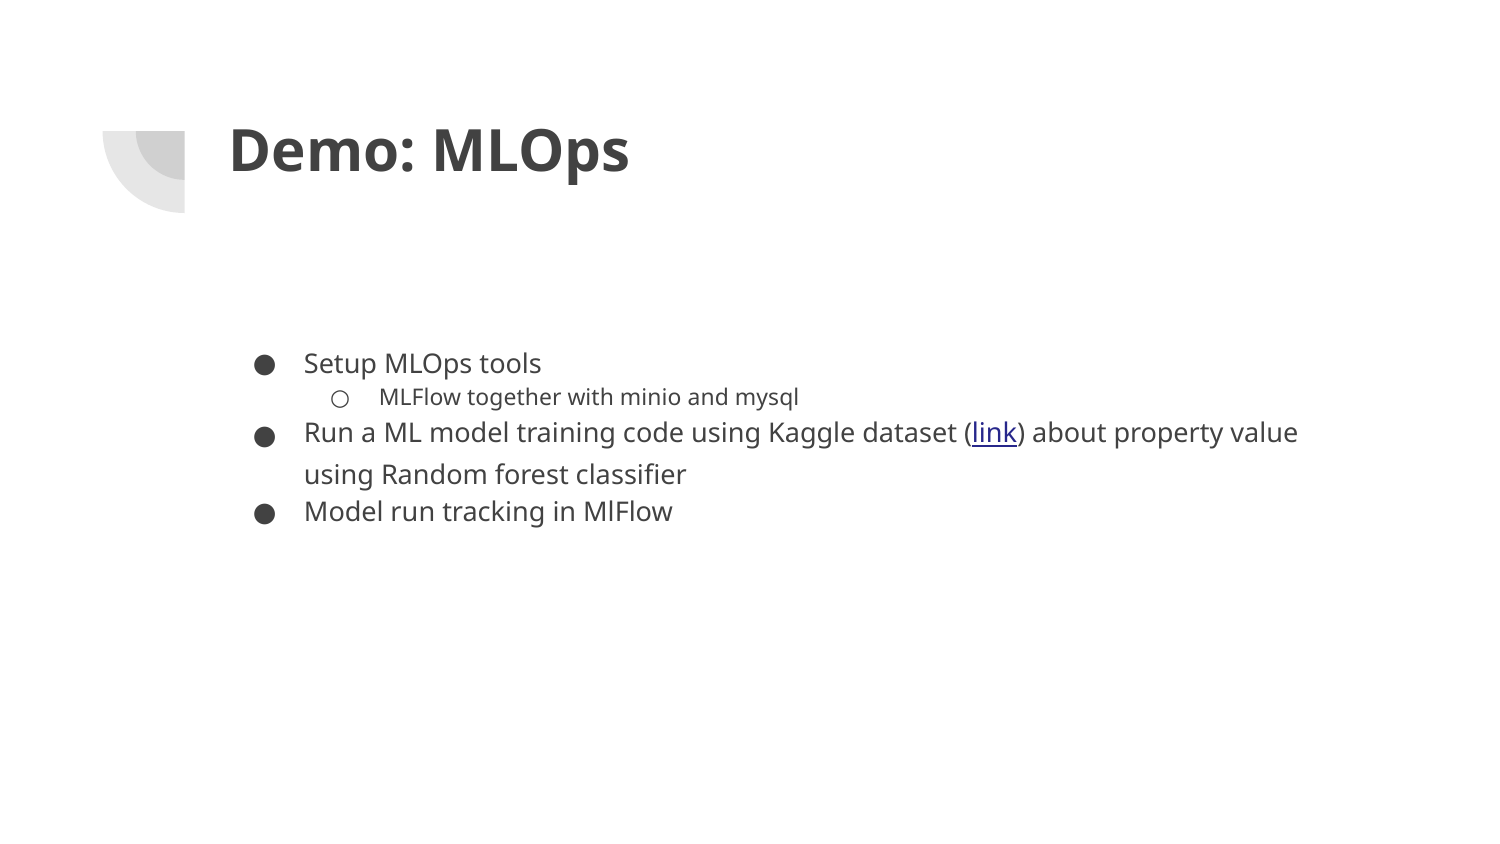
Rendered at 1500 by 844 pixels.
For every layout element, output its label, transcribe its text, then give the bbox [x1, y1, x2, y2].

title Demo: MLOps [213, 98, 1368, 263]
list Setup MLOps tools MLFlow together with minio and mysql Run a ML model training code using Kaggle dataset (link) about property value using Random forest classifier Model run tracking in MlFlow [213, 326, 1368, 602]
